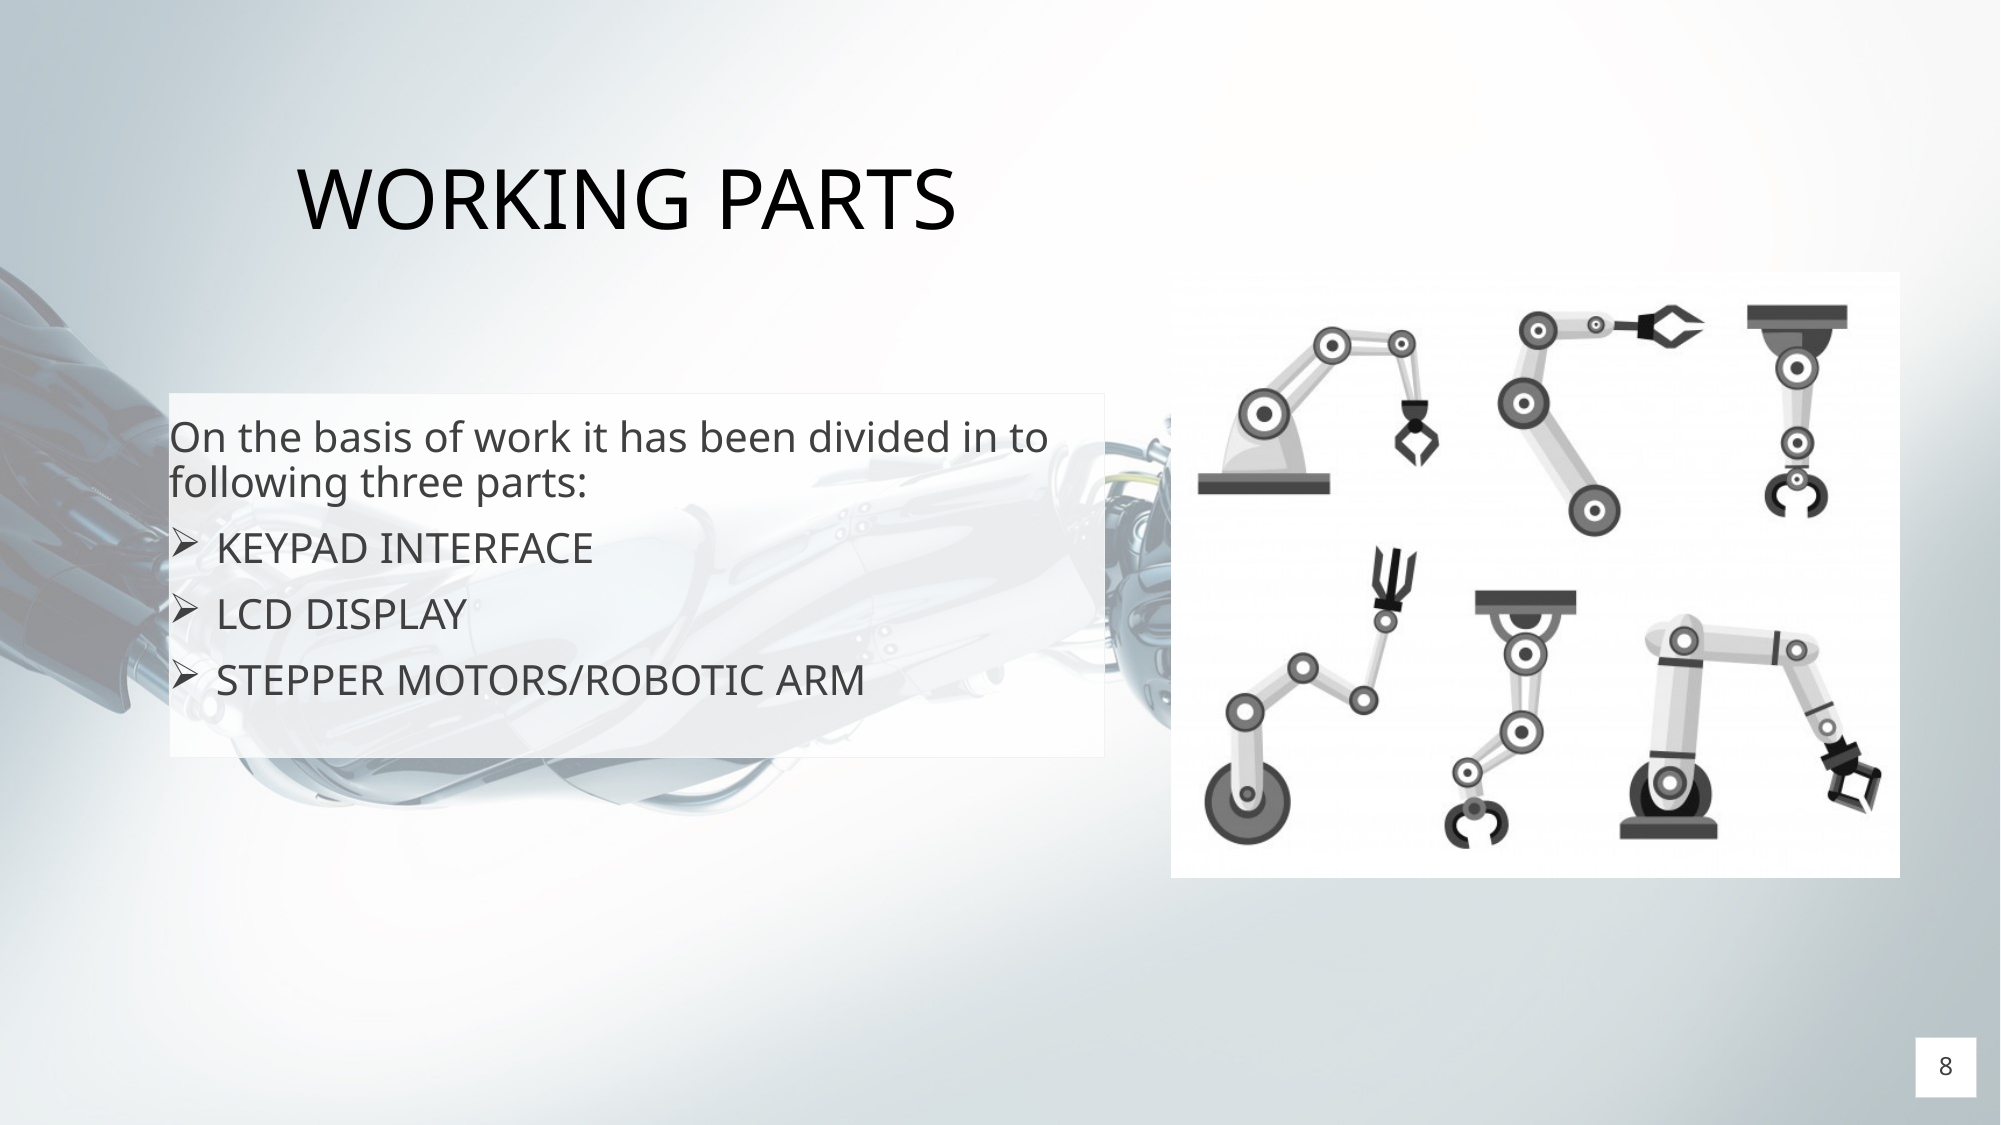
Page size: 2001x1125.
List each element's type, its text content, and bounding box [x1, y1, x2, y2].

title WORKING PARTS [101, 108, 1172, 374]
subtitle On the basis of work it has been divided in to following three parts: KEYPAD INTERFACE LCD DISPLAY STEPPER MOTORS/ROBOTIC ARM [168, 393, 1105, 757]
picture [0, 0, 2001, 1125]
slide_number 8 [1915, 1037, 1977, 1098]
